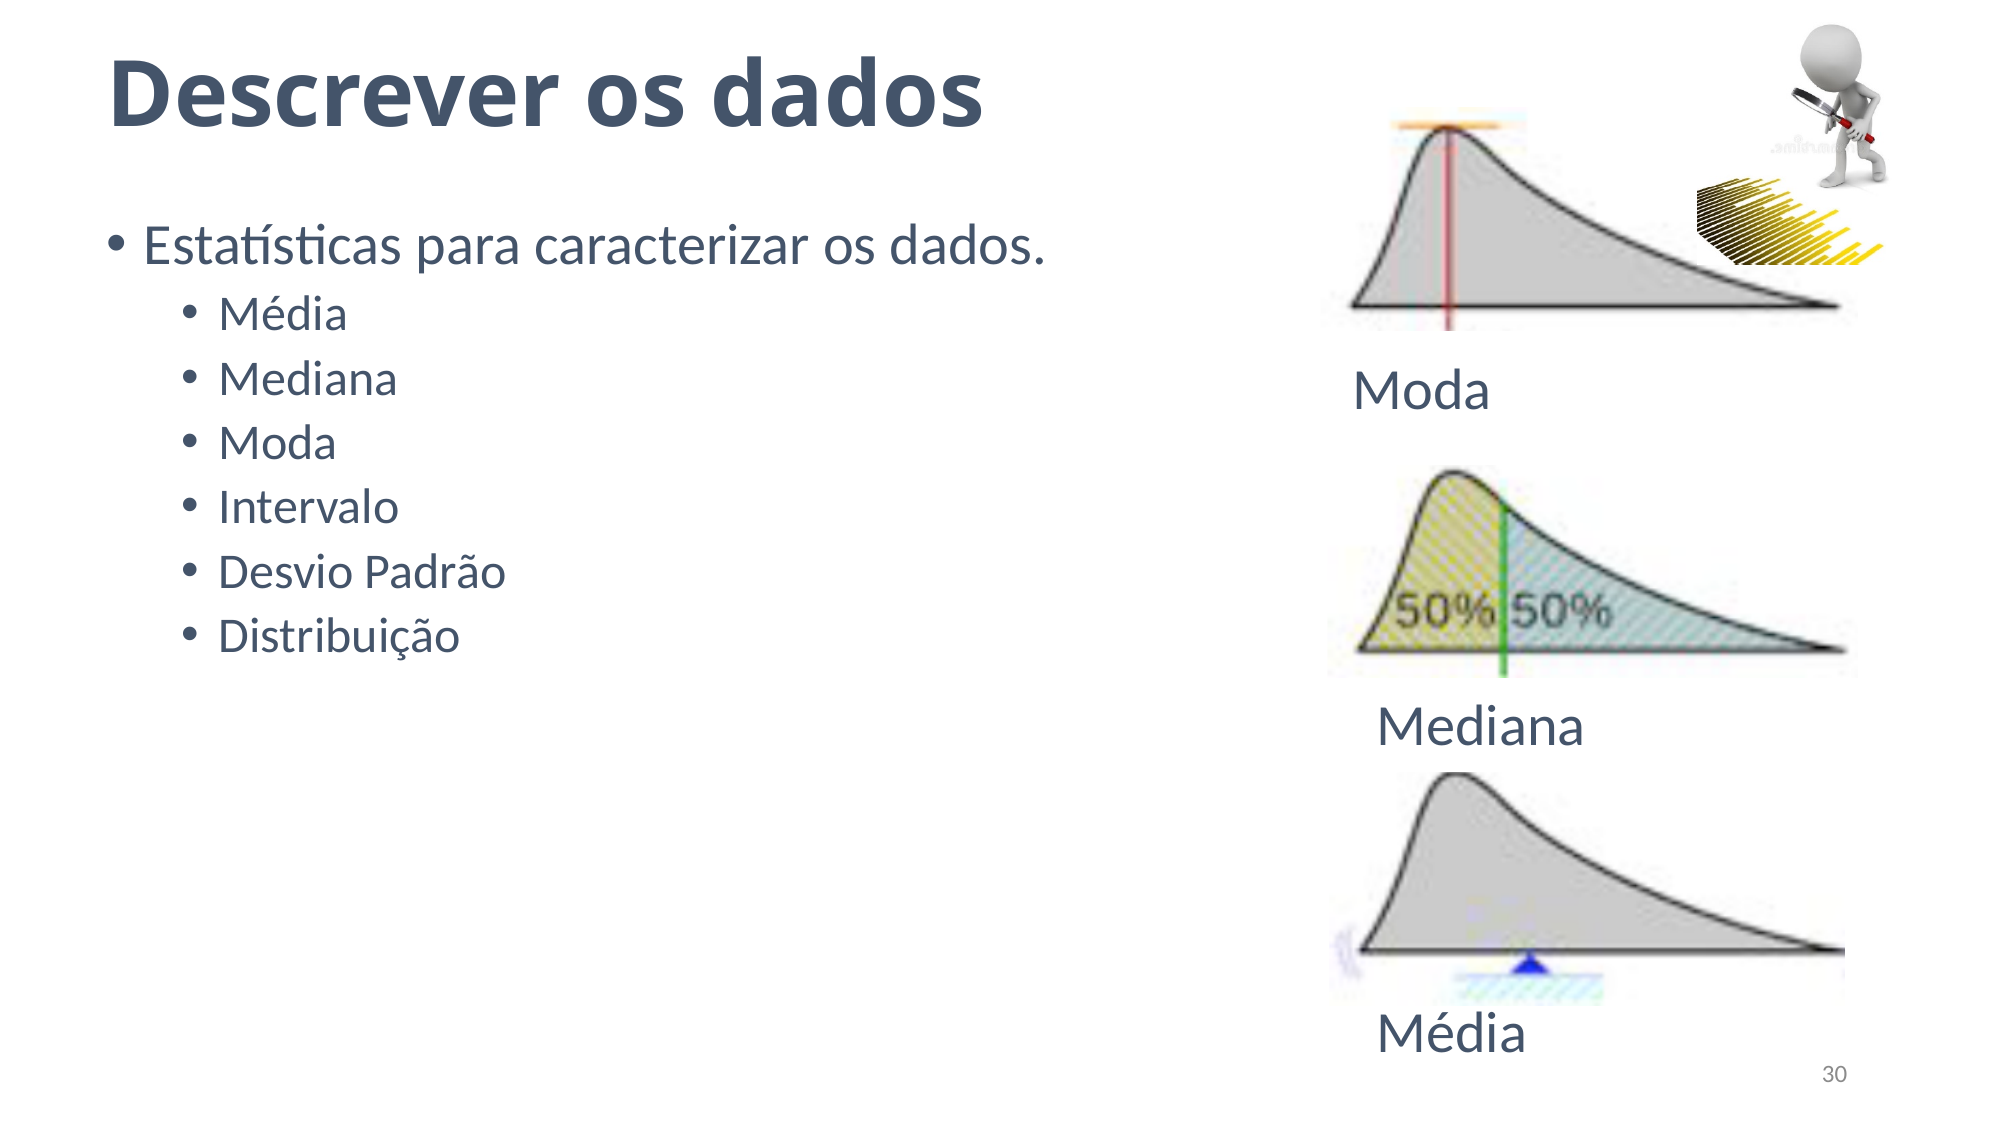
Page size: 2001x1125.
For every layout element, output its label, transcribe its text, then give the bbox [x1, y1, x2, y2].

picture [1315, 22, 1939, 331]
text_box Moda [1337, 351, 1638, 447]
slide_number 30 [1412, 1042, 1863, 1103]
text_box Média [1361, 1006, 1662, 1091]
title Descrever os dados [91, 15, 1946, 178]
picture [1320, 465, 1858, 678]
list Estatísticas para caracterizar os dados. Média Mediana Moda Intervalo Desvio Padrão Distribuição [91, 206, 1135, 1014]
text_box Mediana [1361, 687, 1662, 772]
picture [1328, 772, 1845, 1006]
